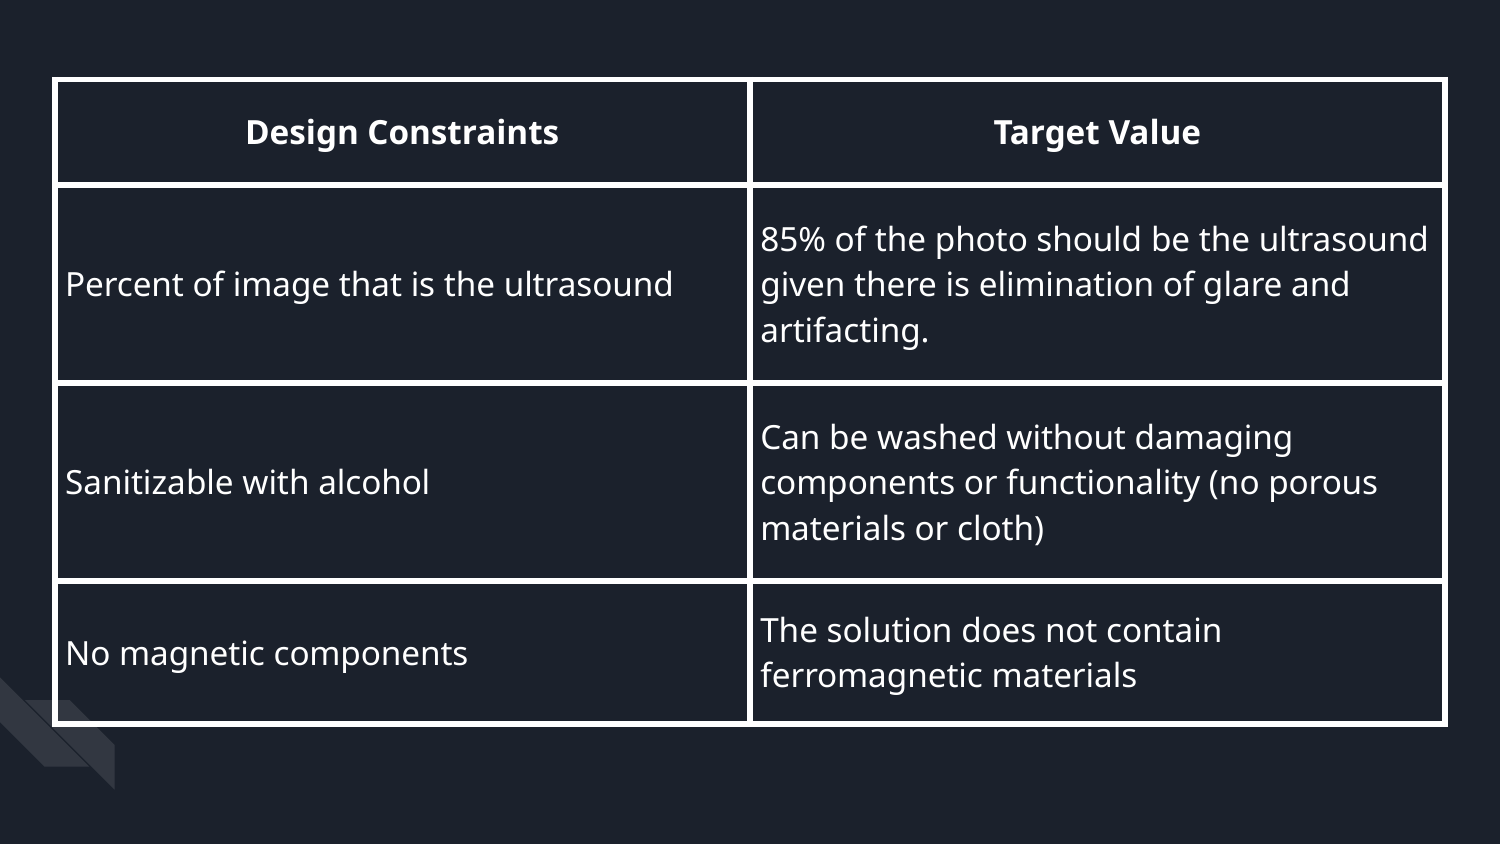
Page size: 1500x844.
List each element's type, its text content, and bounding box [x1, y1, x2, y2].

table_cell 85% of the photo should be the ultrasound given there is elimination of glare and artifacting. [753, 188, 1442, 380]
table_cell Percent of image that is the ultrasound [58, 188, 747, 380]
table_header Design Constraints [58, 82, 747, 182]
table_cell Can be washed without damaging components or functionality (no porous materials or cloth) [753, 386, 1442, 578]
table_cell No magnetic components [58, 584, 747, 721]
table_cell The solution does not contain ferromagnetic materials [753, 584, 1442, 721]
table_header Target Value [753, 82, 1442, 182]
table_cell Sanitizable with alcohol [58, 386, 747, 578]
